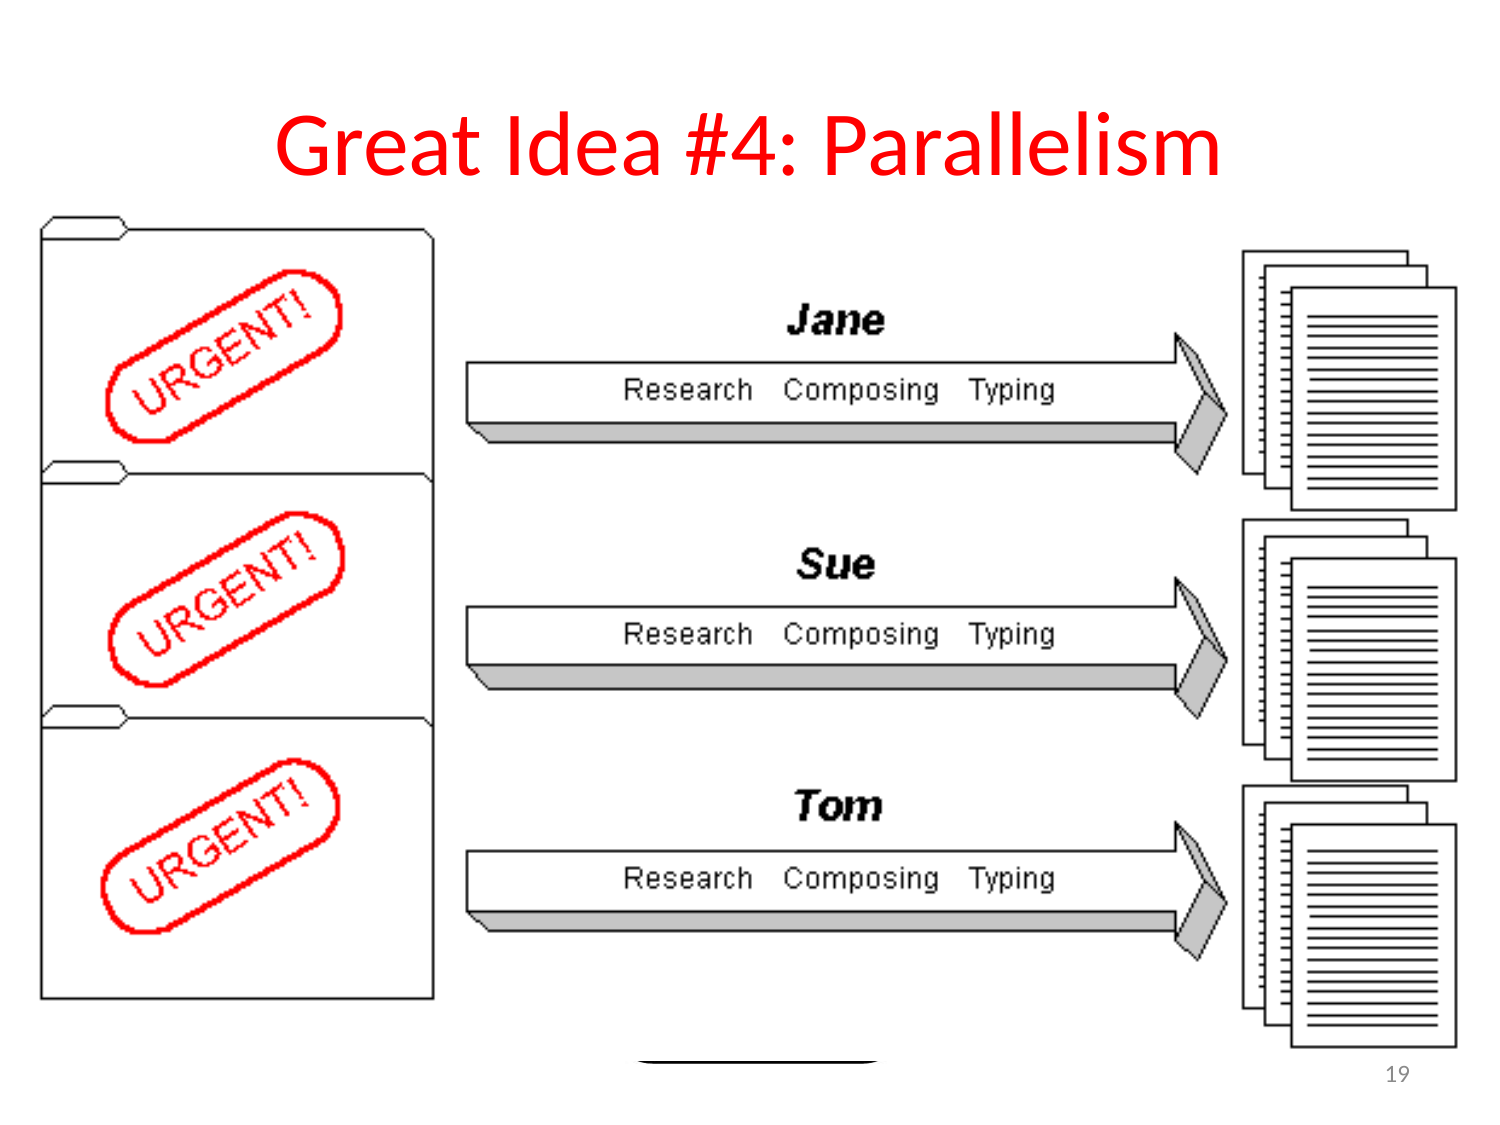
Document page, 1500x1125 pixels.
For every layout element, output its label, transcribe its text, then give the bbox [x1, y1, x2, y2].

slide_number 19 [1074, 1070, 1425, 1103]
title Great Idea #4: Parallelism [75, 45, 1425, 199]
picture [24, 200, 1470, 1065]
